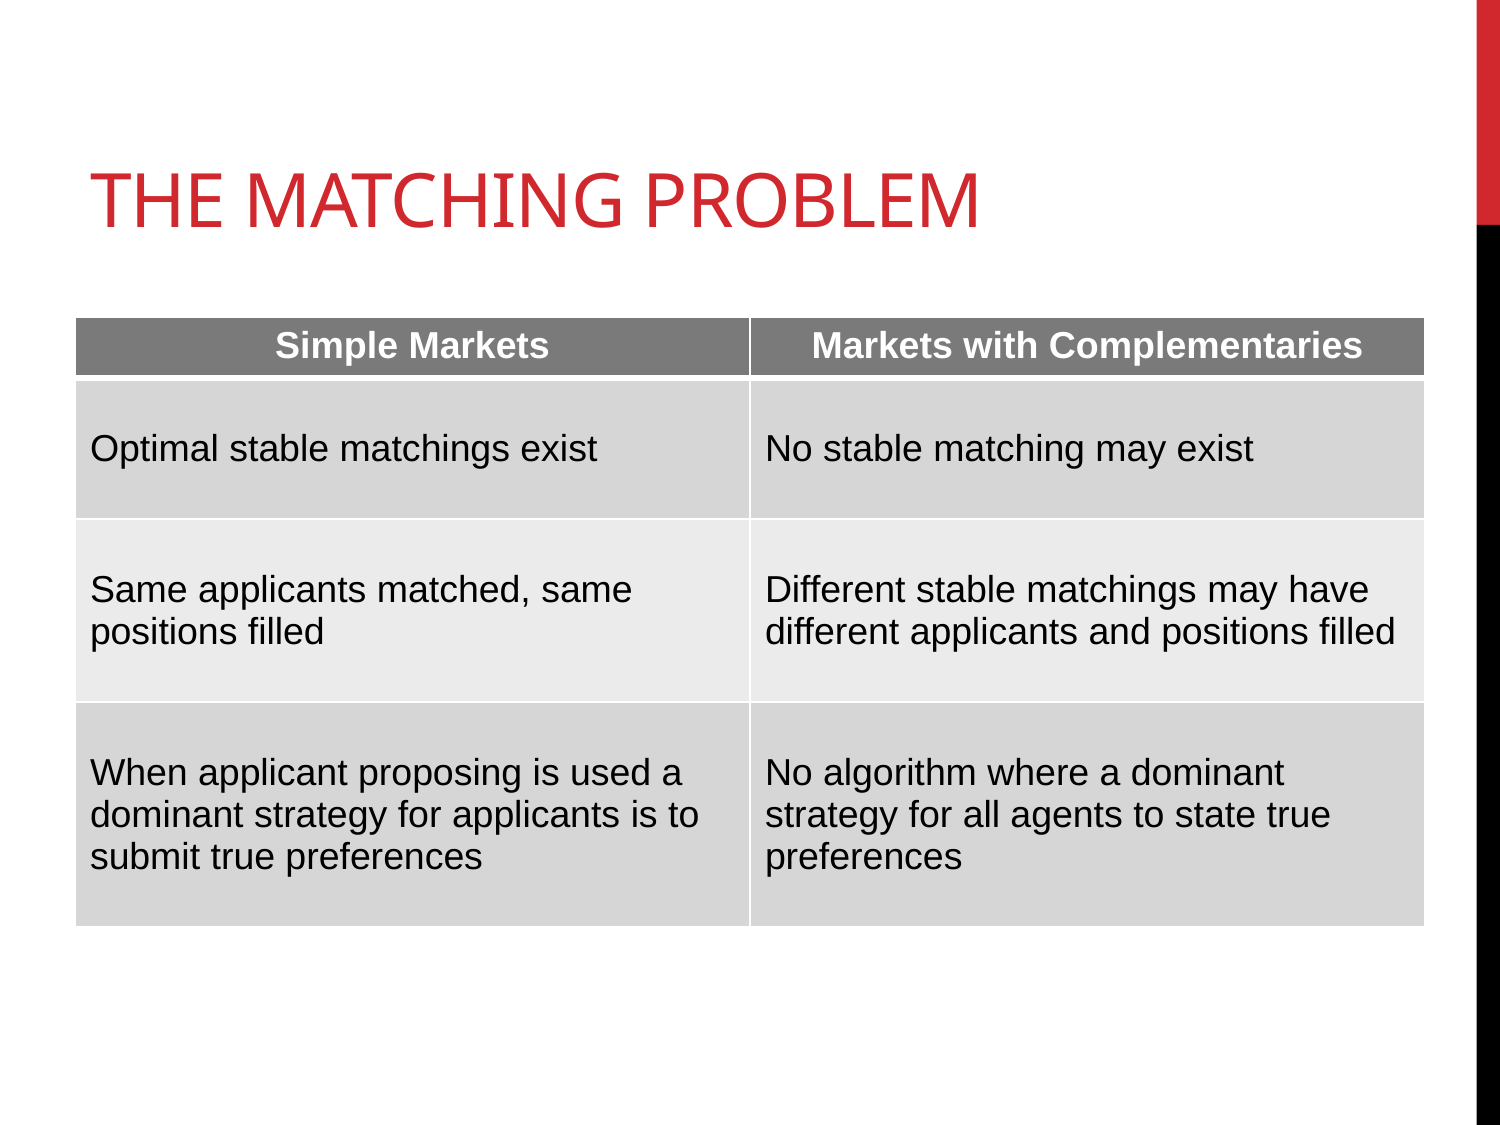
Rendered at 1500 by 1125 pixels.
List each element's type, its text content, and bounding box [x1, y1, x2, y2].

table_cell Optimal stable matchings exist [76, 381, 749, 518]
table_cell Same applicants matched, same positions filled [76, 520, 749, 701]
table_cell No stable matching may exist [751, 381, 1424, 518]
table_header Markets with Complementaries [751, 318, 1424, 375]
table_cell When applicant proposing is used a dominant strategy for applicants is to submit true preferences [76, 703, 749, 926]
table_header Simple Markets [76, 318, 749, 375]
table_cell Different stable matchings may have different applicants and positions filled [751, 520, 1424, 701]
title The Matching Problem [75, 25, 1025, 250]
table_cell No algorithm where a dominant strategy for all agents to state true preferences [751, 703, 1424, 926]
